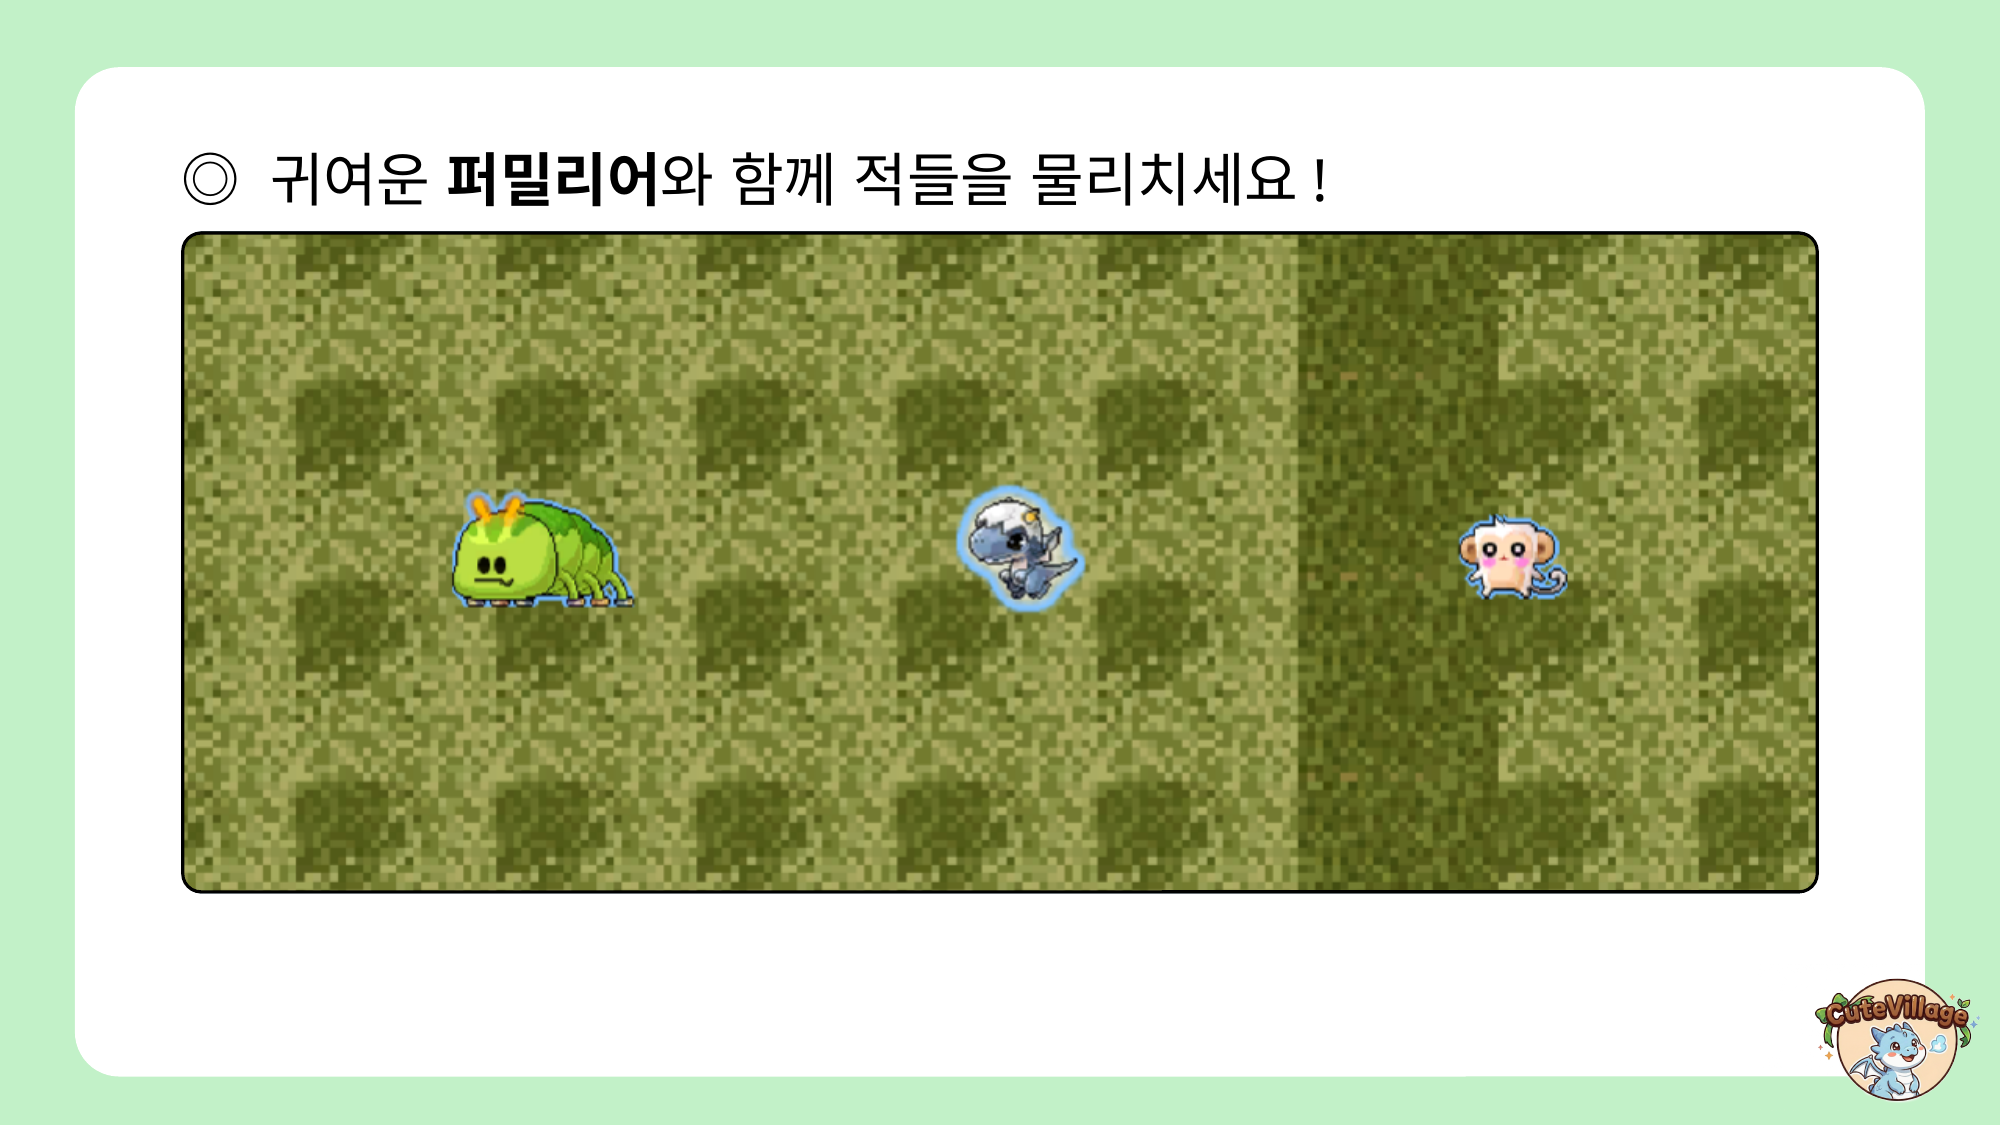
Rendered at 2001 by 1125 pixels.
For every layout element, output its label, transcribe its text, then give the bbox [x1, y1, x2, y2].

picture [182, 232, 1818, 893]
text_box ◎ 귀여운 퍼밀리어와 함께 적들을 물리치세요! [166, 135, 1544, 221]
text_box [0, 0, 2000, 1125]
text_box [74, 67, 1925, 1077]
picture [1757, 963, 2000, 1112]
